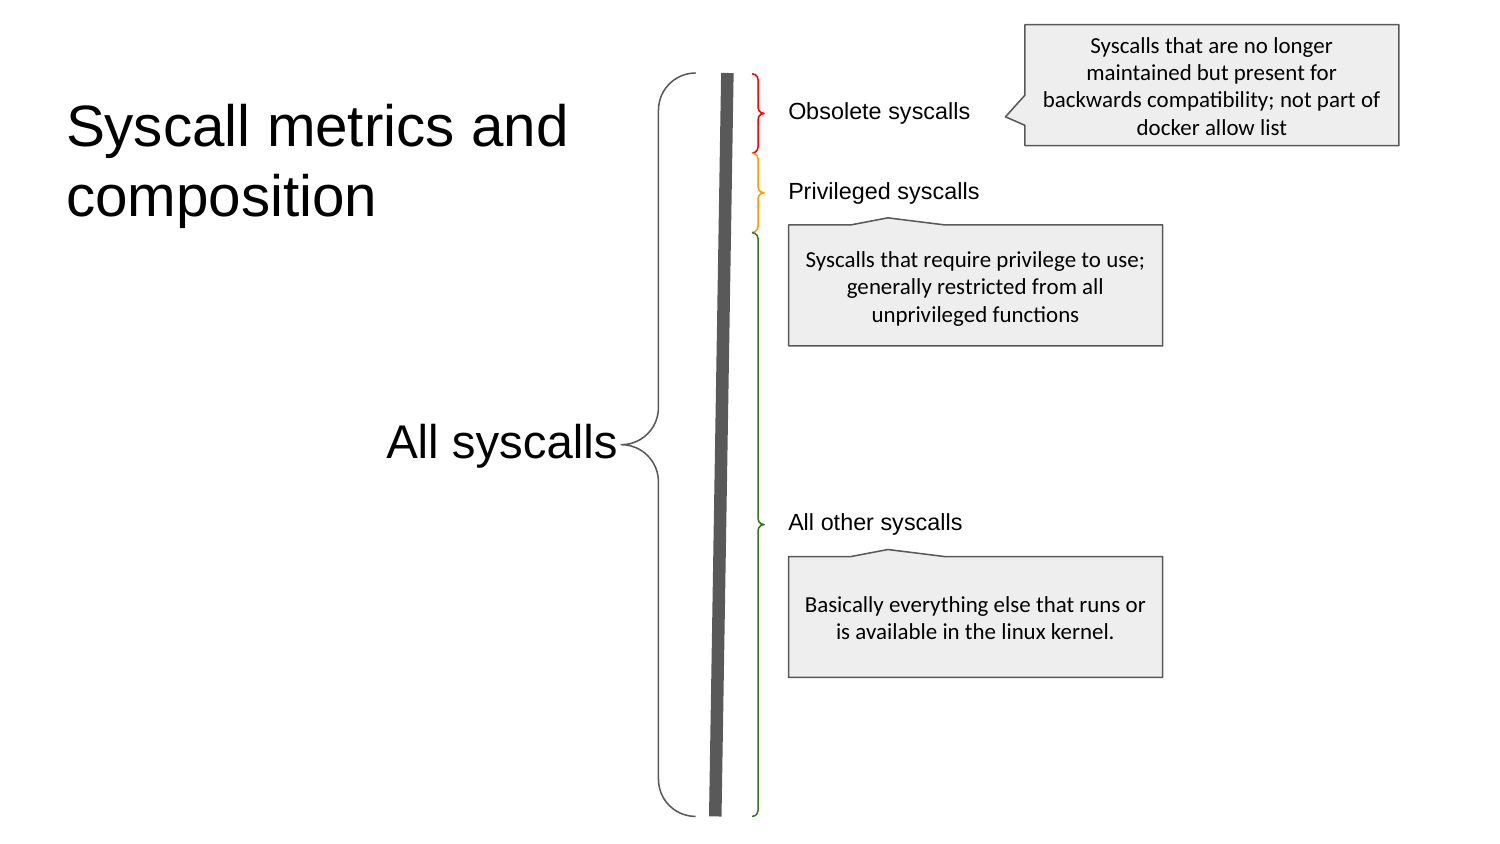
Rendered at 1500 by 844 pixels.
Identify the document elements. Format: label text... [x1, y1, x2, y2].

title All other syscalls [773, 492, 1038, 557]
title Privileged syscalls [773, 160, 1038, 225]
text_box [715, 72, 728, 817]
text_box [636, 72, 696, 817]
title Syscall metrics and composition [51, 72, 602, 278]
text_box Syscalls that are no longer maintained but present for backwards compatibility; not part of docker allow list [1005, 24, 1399, 146]
text_box [752, 232, 765, 817]
text_box Syscalls that require privilege to use; generally restricted from all unprivileged functions [788, 217, 1163, 346]
title Obsolete syscalls [773, 81, 1024, 146]
title All syscalls [371, 395, 636, 494]
text_box [752, 73, 765, 153]
text_box Basically everything else that runs or is available in the linux kernel. [788, 549, 1163, 678]
text_box [752, 153, 765, 232]
